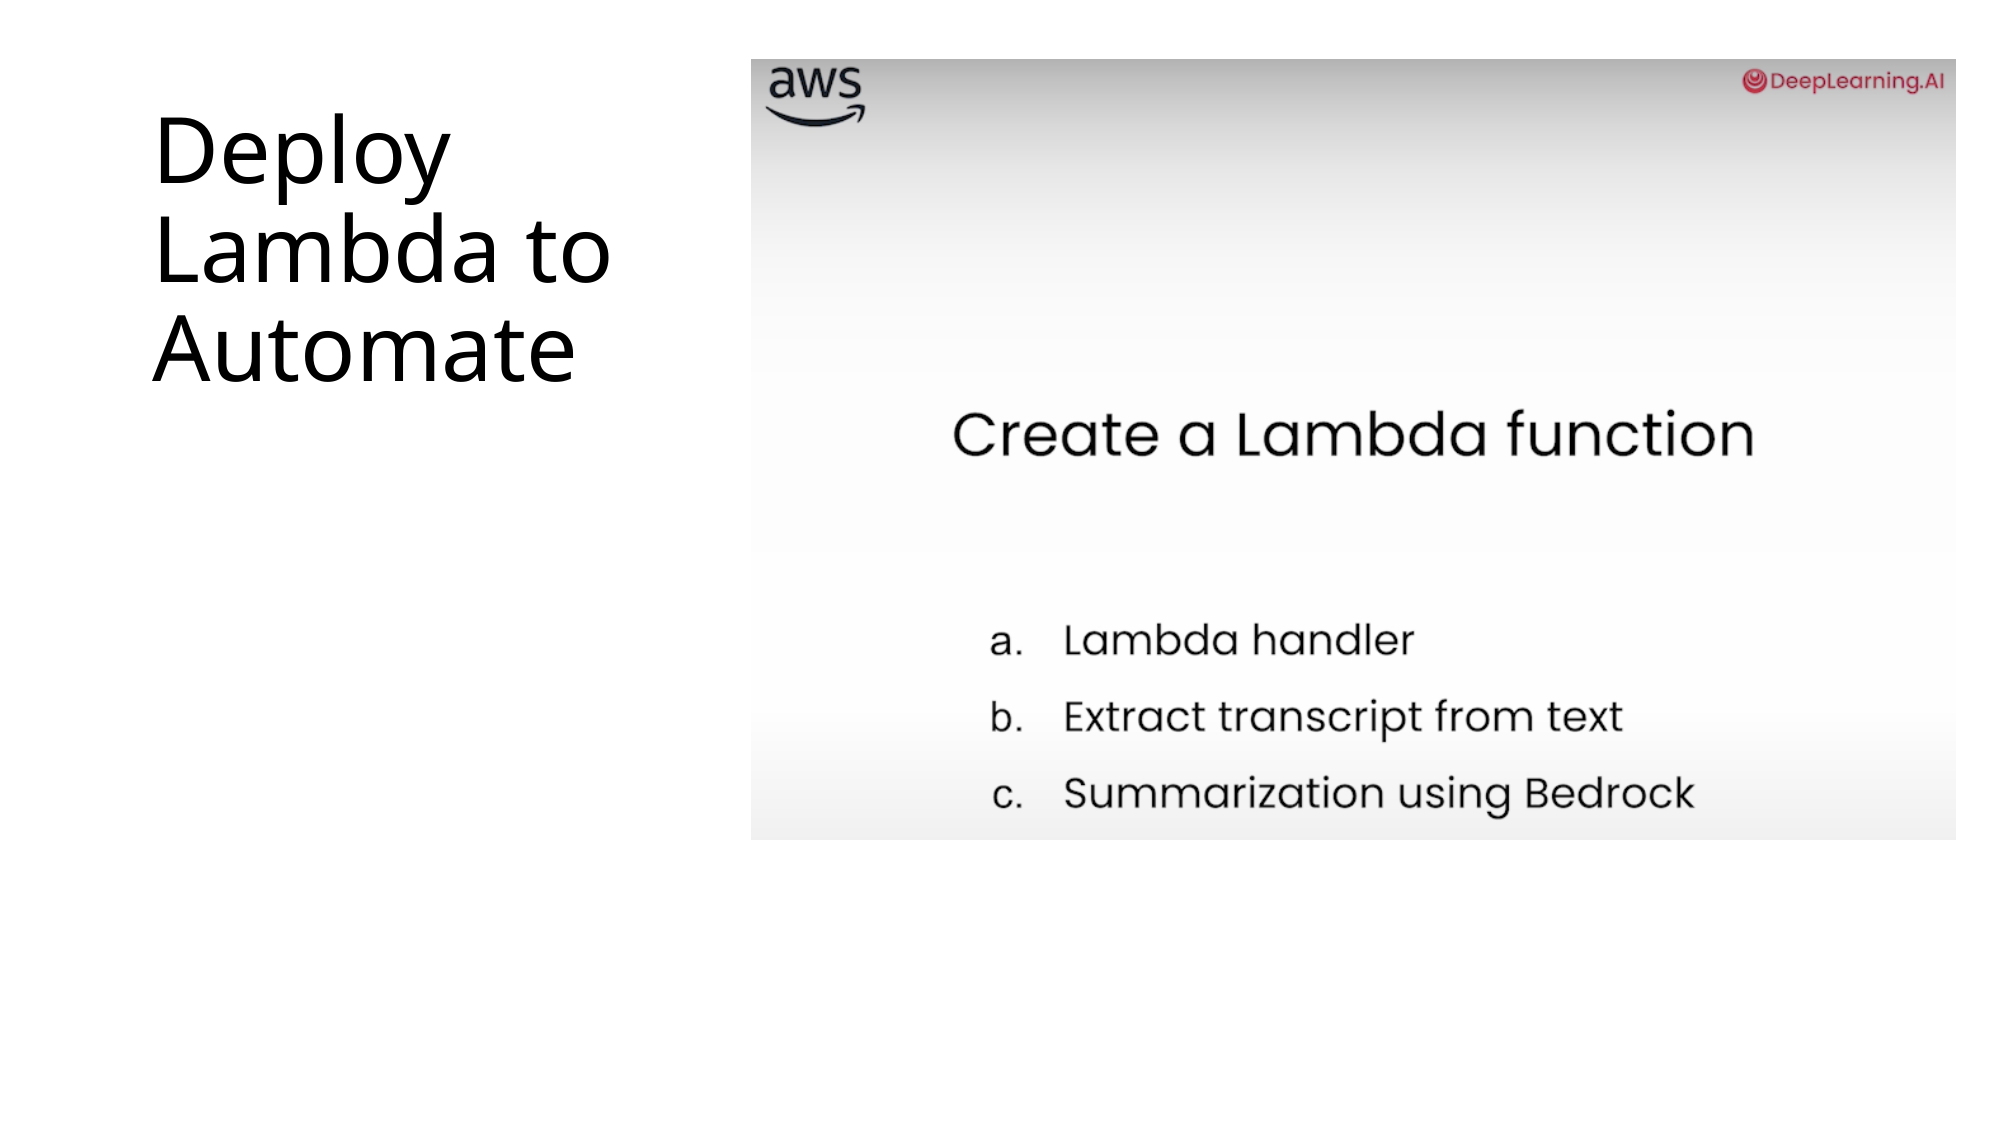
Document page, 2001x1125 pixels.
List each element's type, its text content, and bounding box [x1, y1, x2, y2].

picture [751, 59, 1956, 840]
title Deploy Lambda to Automate [137, 59, 751, 447]
